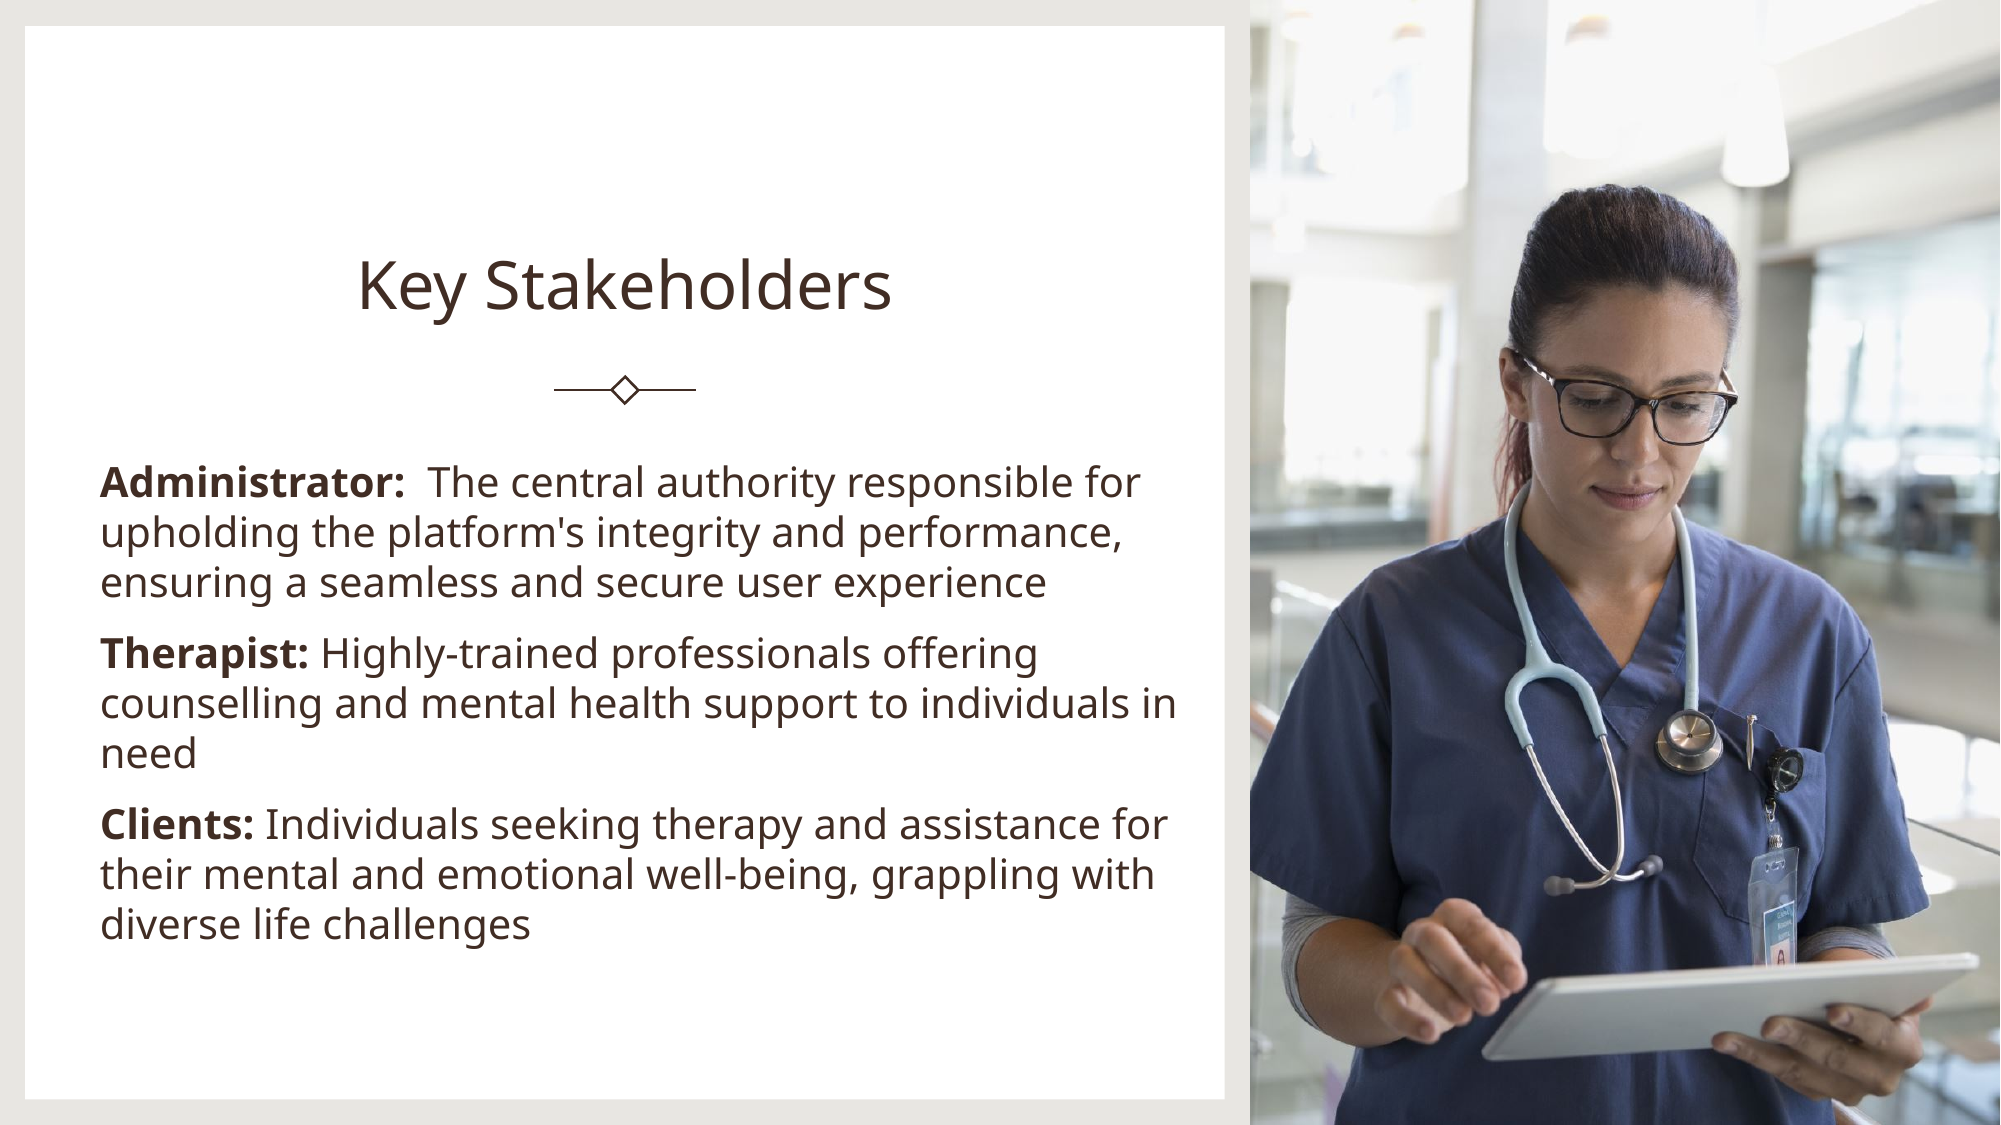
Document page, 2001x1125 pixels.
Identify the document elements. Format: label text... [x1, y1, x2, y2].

text_box [24, 25, 1226, 1100]
picture [1249, 0, 2000, 1125]
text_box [553, 380, 697, 400]
text_box [0, 0, 1249, 1125]
title Key Stakeholders [176, 173, 1074, 331]
list Administrator: The central authority responsible for upholding the platform's integrity and performance, ensuring a seamless and secure user experience Therapist: Highly-trained professionals offering counselling and mental health support to individuals in need Clients: Individuals seeking therapy and assistance for their mental and emotional well-being, grappling with diverse life challenges [84, 448, 1203, 979]
